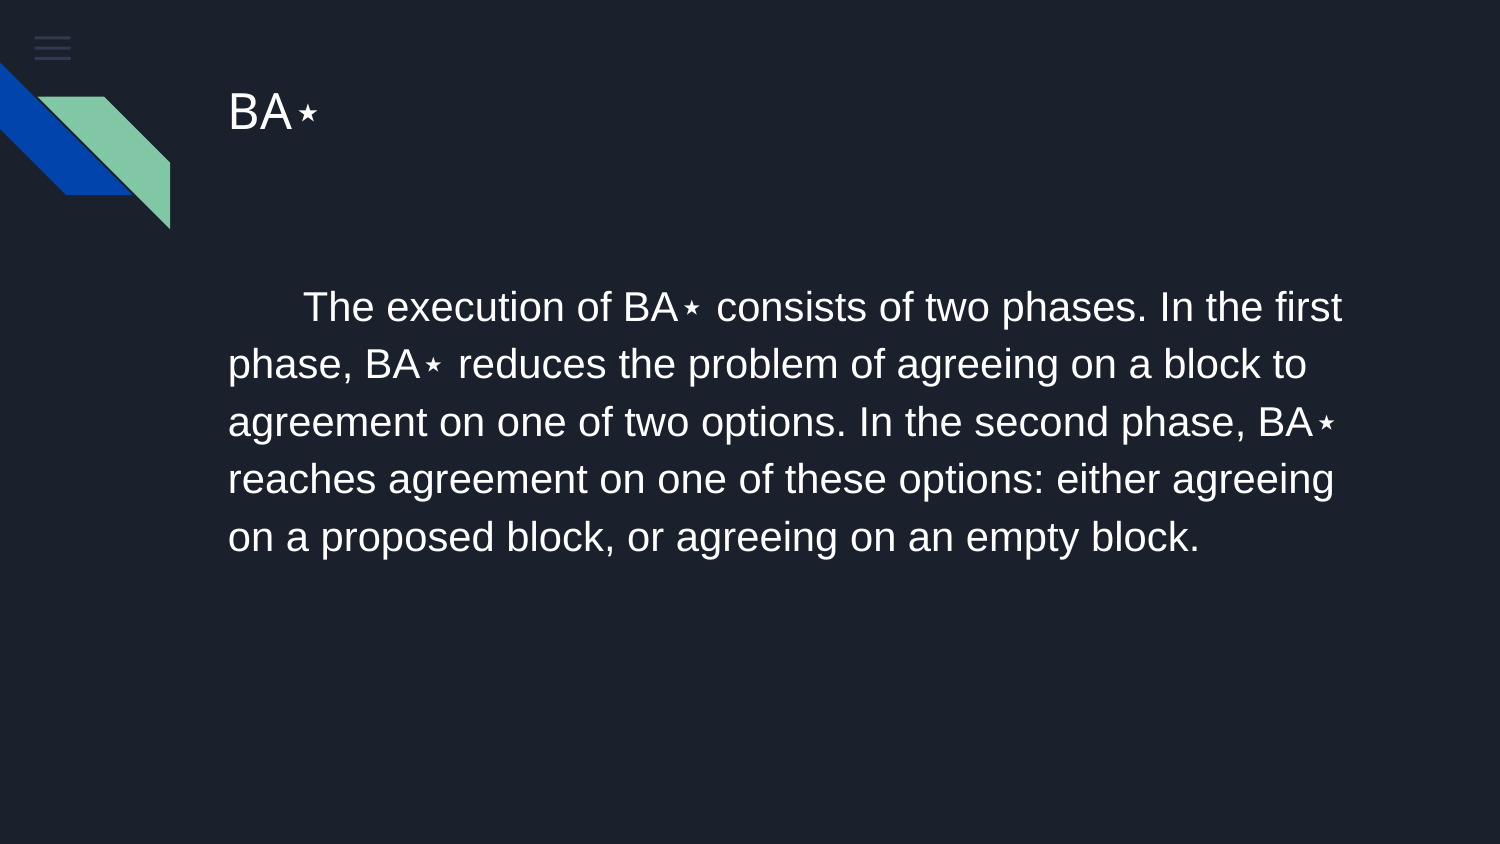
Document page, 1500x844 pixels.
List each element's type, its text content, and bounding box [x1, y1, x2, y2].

list The execution of BA⋆ consists of two phases. In the first phase, BA⋆ reduces the problem of agreeing on a block to agreement on one of two options. In the second phase, BA⋆ reaches agreement on one of these options: either agreeing on a proposed block, or agreeing on an empty block. [212, 257, 1368, 735]
title BA⋆ [212, 64, 1368, 215]
